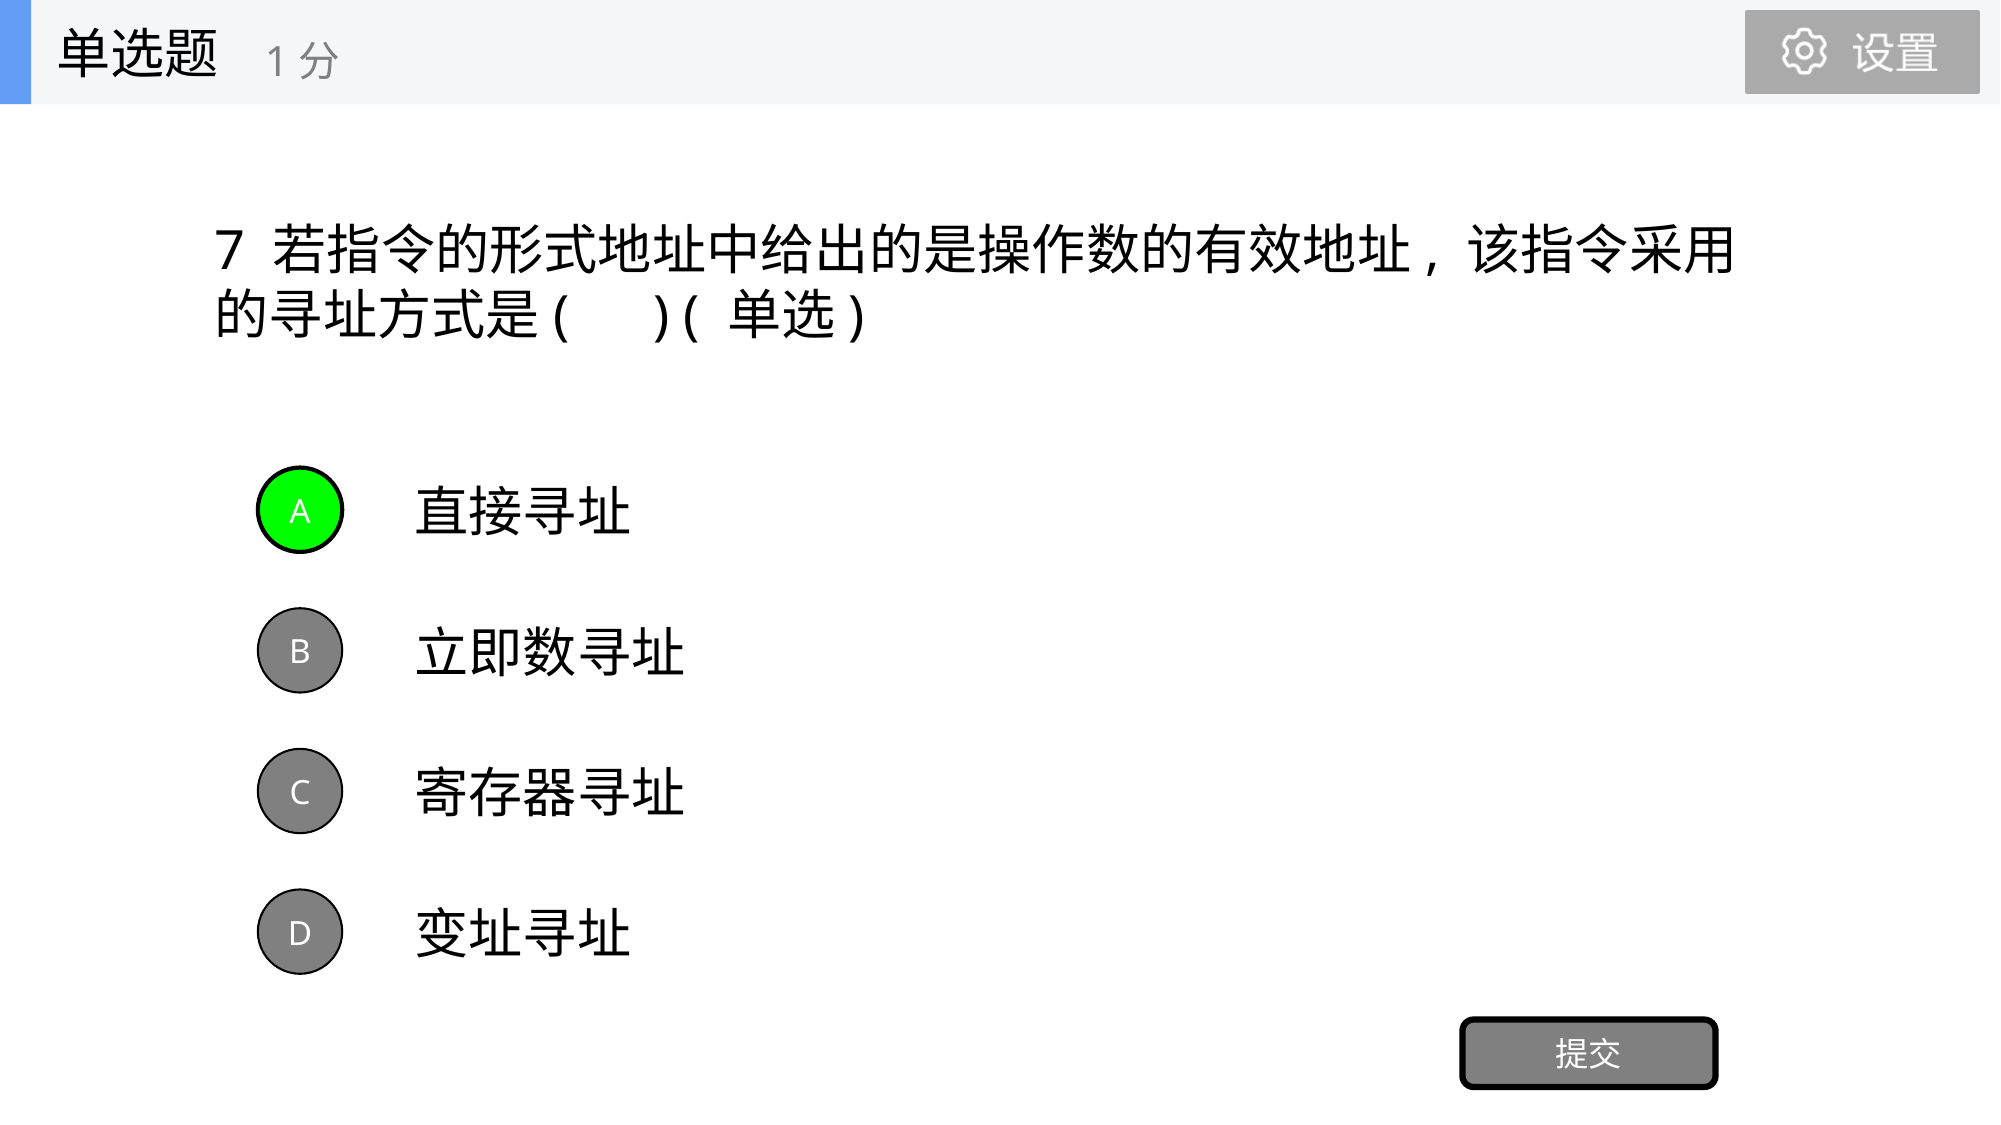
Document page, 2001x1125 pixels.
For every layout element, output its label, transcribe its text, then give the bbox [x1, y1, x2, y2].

text_box 7 若指令的形式地址中给出的是操作数的有效地址, 该指令采用的寻址方式是( ) ( 单选) [200, 207, 1754, 353]
text_box C [256, 747, 344, 835]
picture [1745, 10, 1980, 94]
text_box 变址寻址 [399, 891, 663, 972]
text_box 立即数寻址 [399, 610, 717, 691]
text_box 提交 [1461, 1018, 1717, 1089]
text_box 寄存器寻址 [399, 751, 717, 831]
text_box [0, 0, 2000, 105]
text_box 直接寻址 [399, 469, 663, 550]
text_box D [256, 888, 344, 975]
text_box A [256, 466, 344, 553]
text_box B [256, 607, 344, 694]
